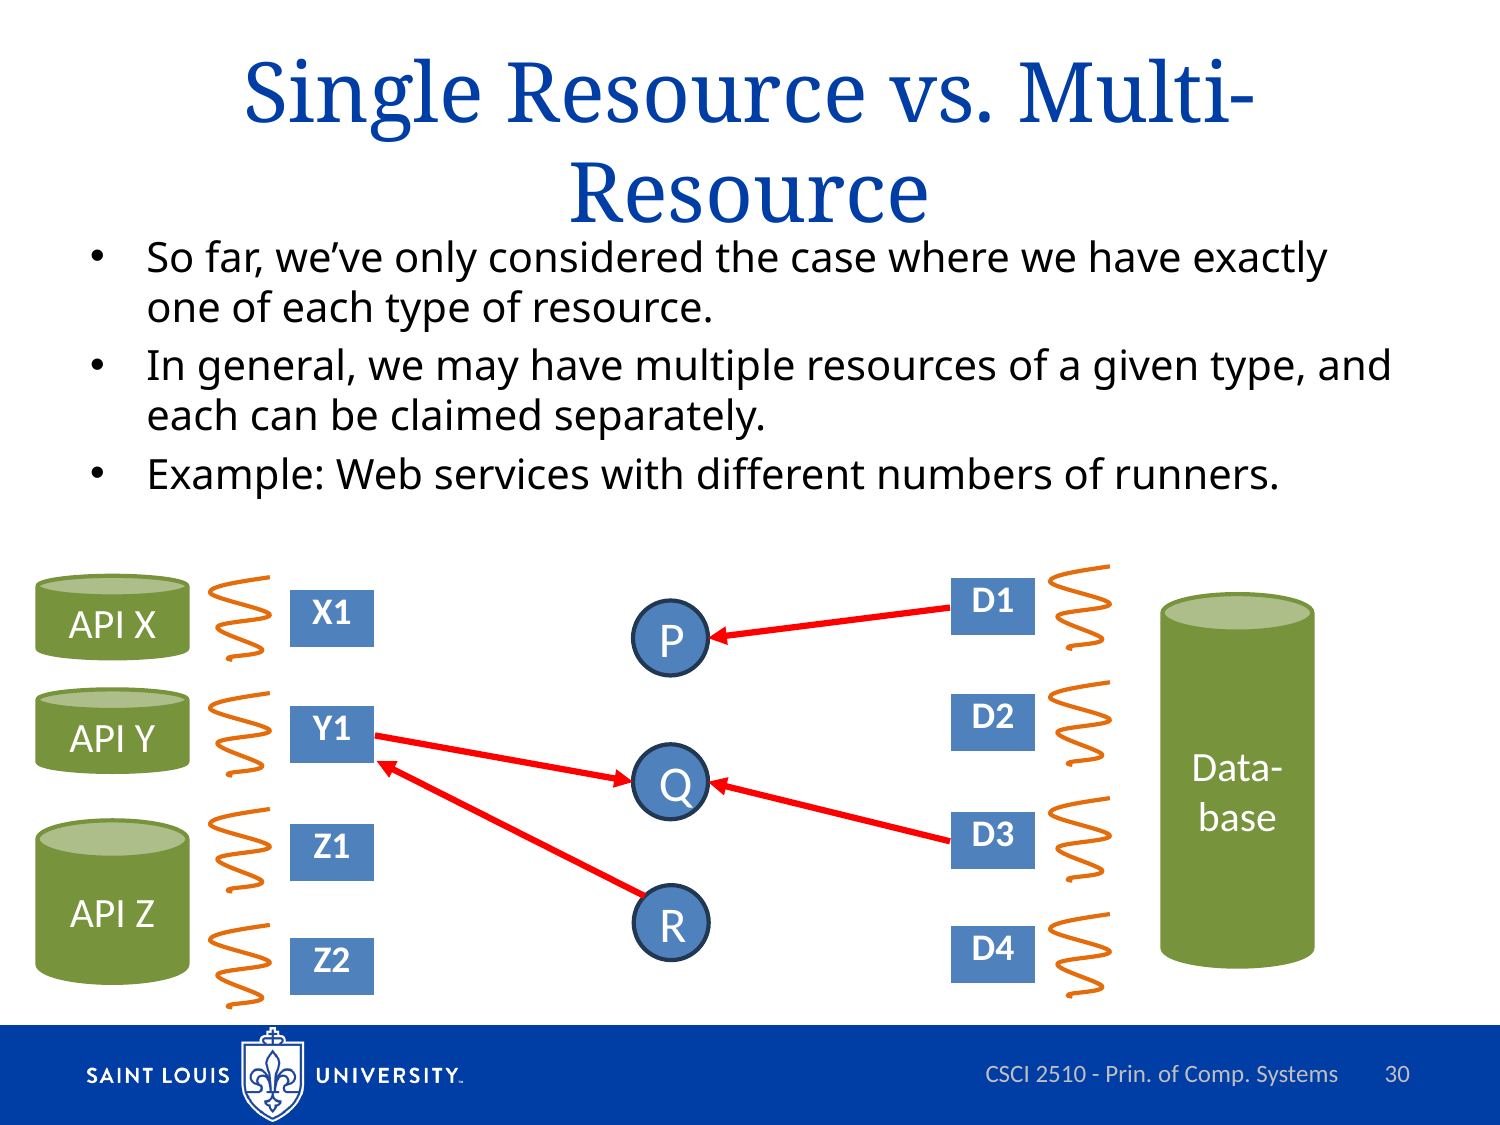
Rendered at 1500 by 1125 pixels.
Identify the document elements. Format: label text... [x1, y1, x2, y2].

text_box R [631, 883, 711, 963]
table_header D3 [951, 812, 1035, 869]
text_box API X [35, 573, 190, 661]
table_header Z2 [290, 938, 374, 995]
text_box [208, 922, 272, 1010]
table_header Z1 [290, 824, 371, 881]
table_header Y1 [290, 706, 374, 763]
list So far, we’ve only considered the case where we have exactly one of each type of resource. In general, we may have multiple resources of a given type, and each can be claimed separately. Example: Web services with different numbers of runners. [75, 222, 1425, 966]
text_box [707, 781, 951, 842]
text_box [1048, 796, 1112, 883]
picture [87, 1027, 463, 1122]
text_box API Z [35, 818, 190, 985]
text_box [208, 690, 272, 778]
text_box [1048, 911, 1112, 999]
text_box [374, 735, 634, 761]
text_box [1048, 564, 1112, 651]
text_box Q [638, 742, 710, 822]
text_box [376, 760, 645, 897]
text_box [208, 575, 272, 662]
text_box [208, 806, 272, 894]
slide_number 30 [1074, 1042, 1425, 1103]
text_box API Y [35, 687, 190, 775]
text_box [707, 607, 951, 639]
text_box [1048, 680, 1112, 767]
text_box Data-base [1160, 591, 1315, 969]
table_header D2 [951, 694, 1035, 751]
table_header D1 [951, 578, 1035, 635]
text_box P [630, 598, 709, 678]
title Single Resource vs. Multi-Resource [75, 45, 1425, 222]
table_header D4 [951, 926, 1035, 983]
footer CSCI 2510 - Prin. of Comp. Systems [924, 1042, 1074, 1103]
table_header X1 [290, 590, 374, 647]
